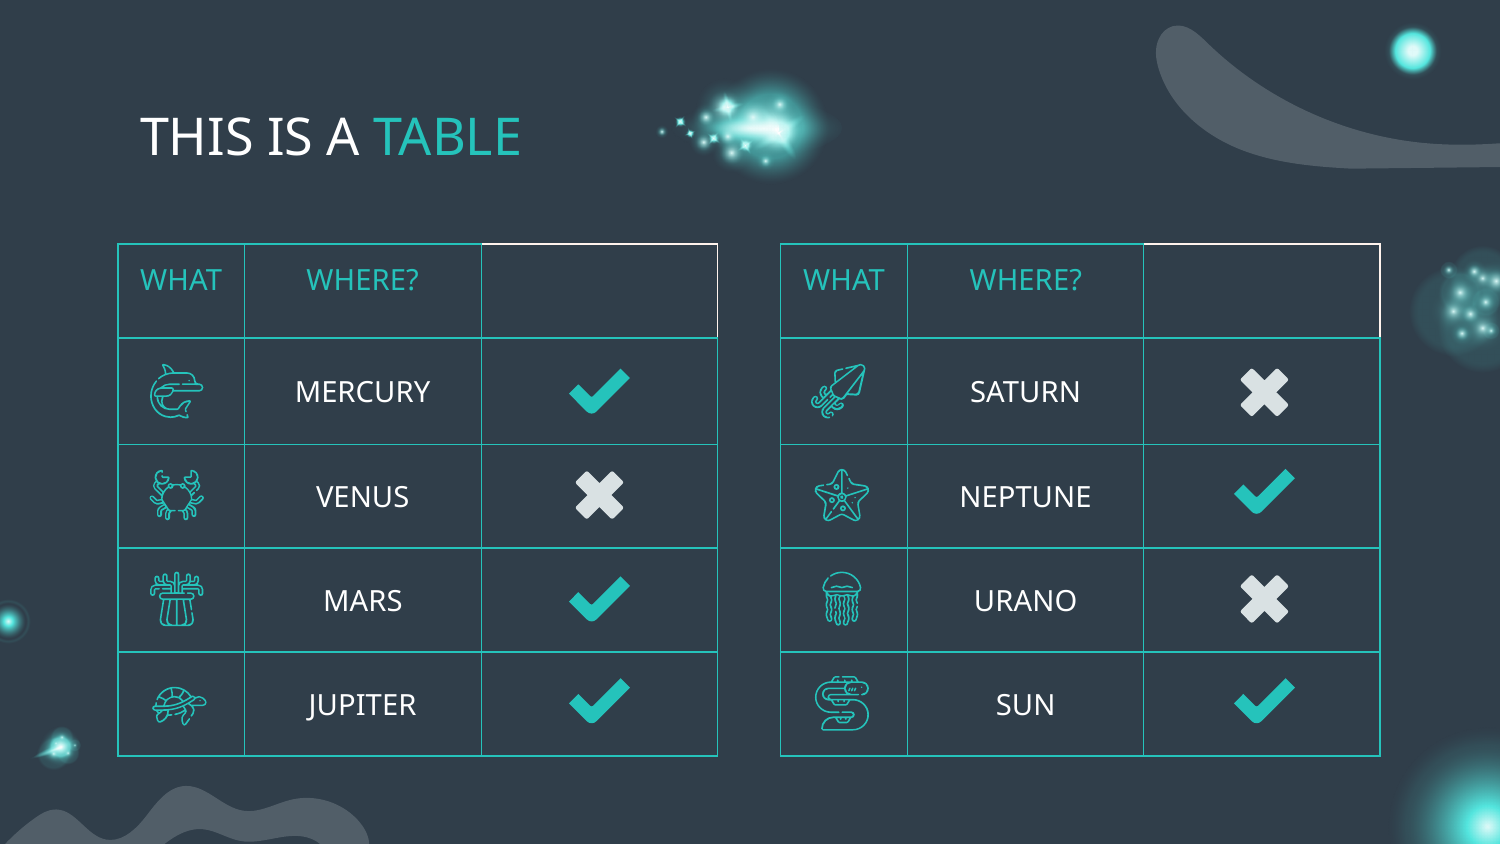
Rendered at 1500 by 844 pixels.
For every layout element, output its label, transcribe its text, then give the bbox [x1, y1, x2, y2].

text_box [811, 363, 866, 419]
table_header [482, 245, 717, 337]
text_box [575, 471, 624, 519]
text_box [568, 368, 630, 414]
table_cell MERCURY [245, 339, 481, 444]
table_cell URANO [908, 549, 1143, 651]
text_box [149, 363, 204, 419]
text_box [568, 678, 630, 724]
text_box [1240, 368, 1289, 417]
table_cell [119, 339, 244, 444]
table_cell [781, 549, 907, 651]
table_cell [1144, 445, 1379, 547]
table_cell [1144, 653, 1379, 755]
table_cell VENUS [245, 445, 481, 547]
table_cell SATURN [908, 339, 1143, 444]
picture [0, 597, 33, 647]
table_cell [119, 653, 244, 755]
table_cell [781, 445, 907, 547]
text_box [151, 686, 207, 726]
picture [1403, 243, 1500, 374]
table_cell [781, 653, 907, 755]
title THIS IS A TABLE [849, 87, 1389, 182]
table_header WHAT [119, 245, 244, 337]
table_cell SUN [908, 653, 1143, 755]
title THIS IS A TABLE [124, 87, 624, 182]
text_box [149, 469, 204, 521]
text_box [1233, 468, 1295, 514]
table_header WHERE? [908, 245, 1143, 337]
table_cell [119, 549, 244, 651]
text_box [568, 576, 630, 622]
picture [629, 20, 845, 236]
table_cell [482, 653, 717, 755]
text_box [1240, 575, 1289, 623]
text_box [821, 571, 862, 627]
table_cell NEPTUNE [908, 445, 1143, 547]
table_cell [1144, 339, 1379, 444]
table_cell MARS [245, 549, 481, 651]
table_header WHERE? [245, 245, 481, 337]
text_box [150, 571, 204, 627]
picture [1382, 20, 1444, 82]
picture [1379, 718, 1500, 844]
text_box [814, 675, 870, 731]
picture [17, 713, 86, 782]
table_cell [482, 549, 717, 651]
table_cell [482, 339, 717, 444]
text_box [1233, 678, 1295, 724]
table_cell JUPITER [245, 653, 481, 755]
table_cell [482, 445, 717, 547]
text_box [813, 468, 870, 522]
table_header [1144, 245, 1379, 337]
table_cell [1144, 549, 1379, 651]
table_header WHAT [781, 245, 907, 337]
table_cell [119, 445, 244, 547]
table_cell [781, 339, 907, 444]
